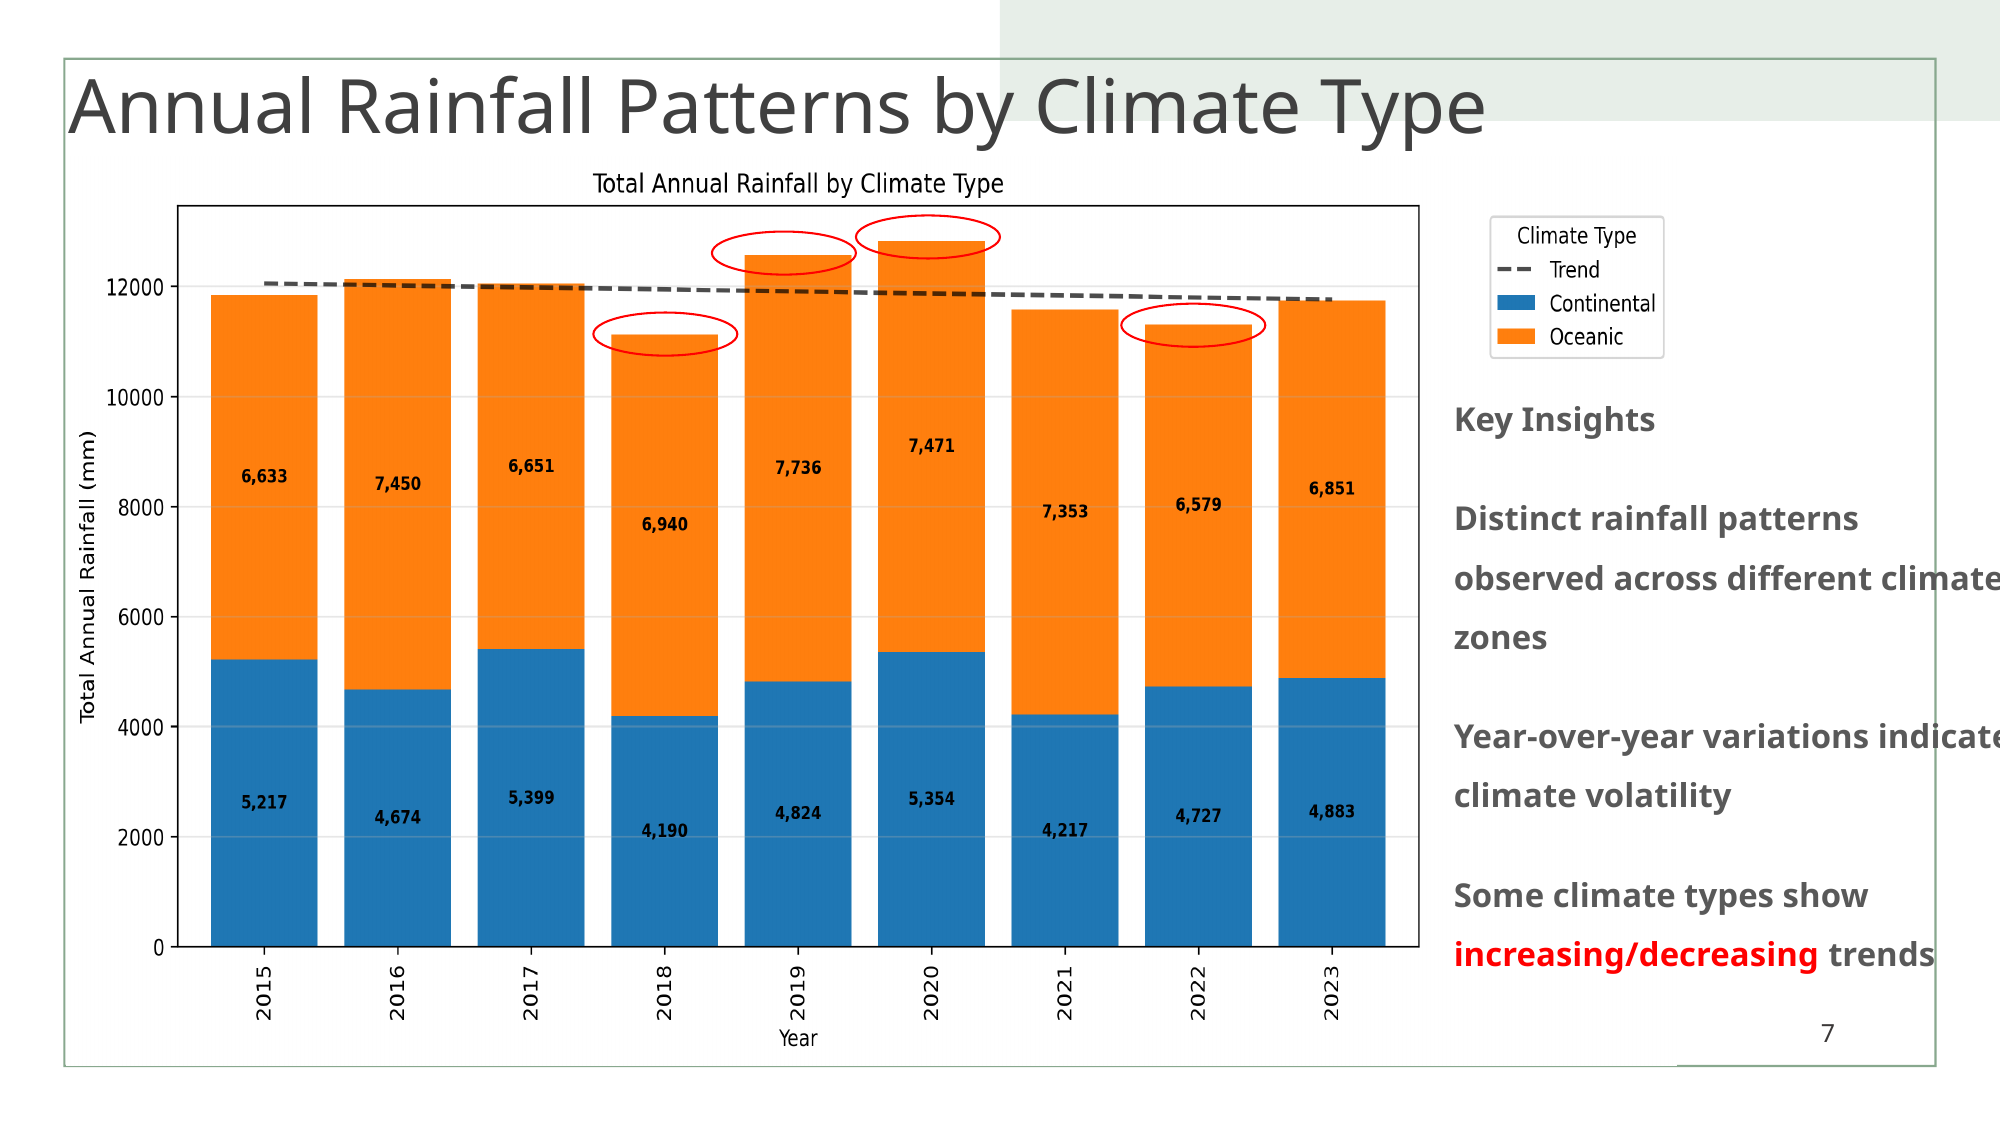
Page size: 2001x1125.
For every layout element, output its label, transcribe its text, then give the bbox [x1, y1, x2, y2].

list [66, 156, 1677, 1066]
title Annual Rainfall Patterns by Climate Type [53, 29, 1778, 281]
slide_number 7 [1677, 1004, 1850, 1064]
list Key Insights Distinct rainfall patterns observed across different climate zones Year-over-year variations indicate climate volatility Some climate types show increasing/decreasing trends [1677, 370, 2000, 988]
